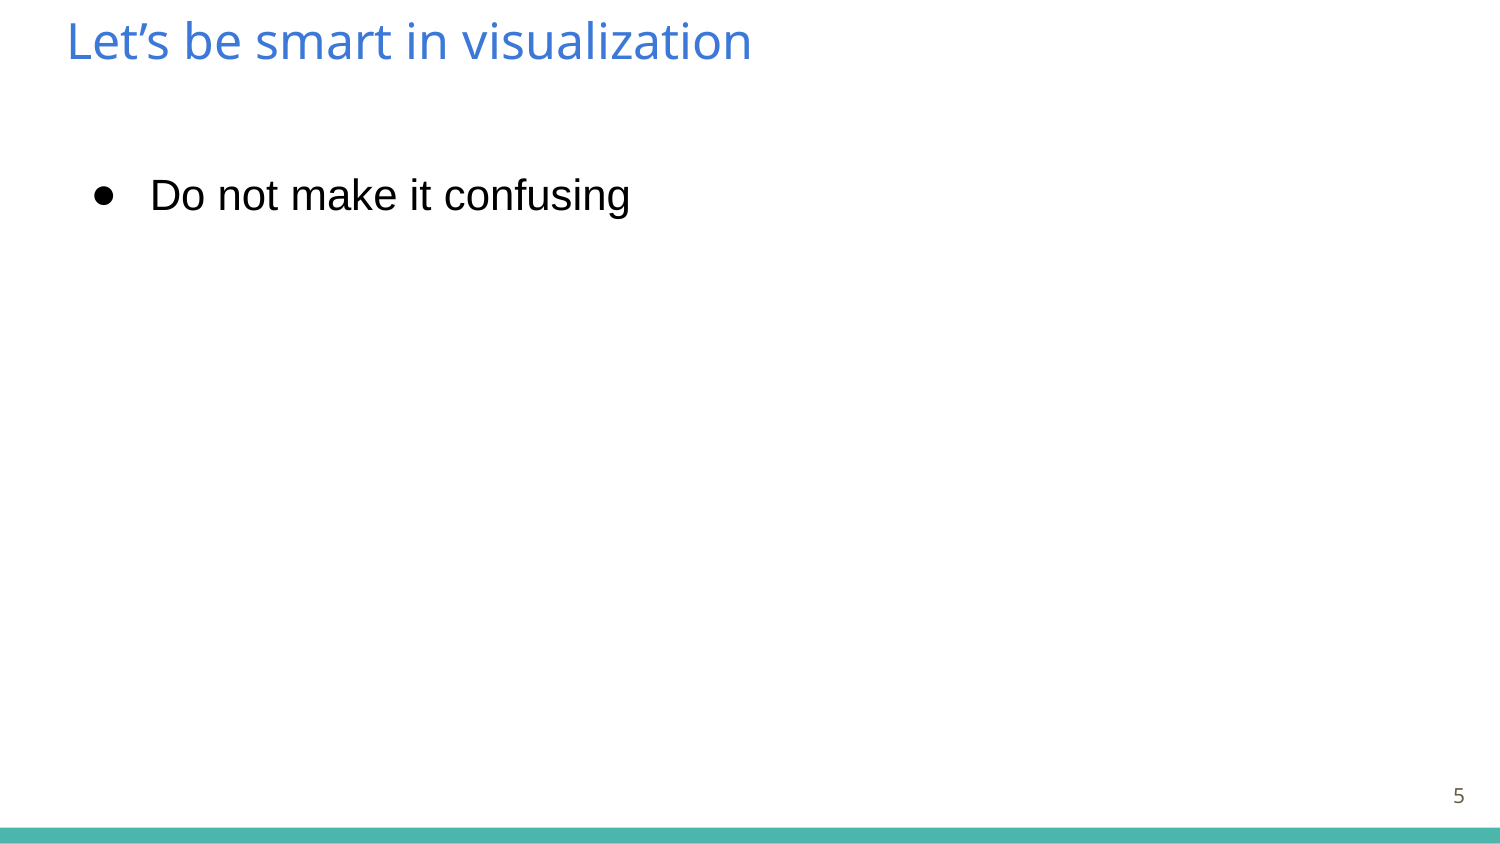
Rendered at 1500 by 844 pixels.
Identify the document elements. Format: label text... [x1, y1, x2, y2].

title Let’s be smart in visualization [51, 0, 1449, 166]
text_box Do not make it confusing [59, 152, 1413, 333]
slide_number ‹#› [1389, 764, 1480, 830]
